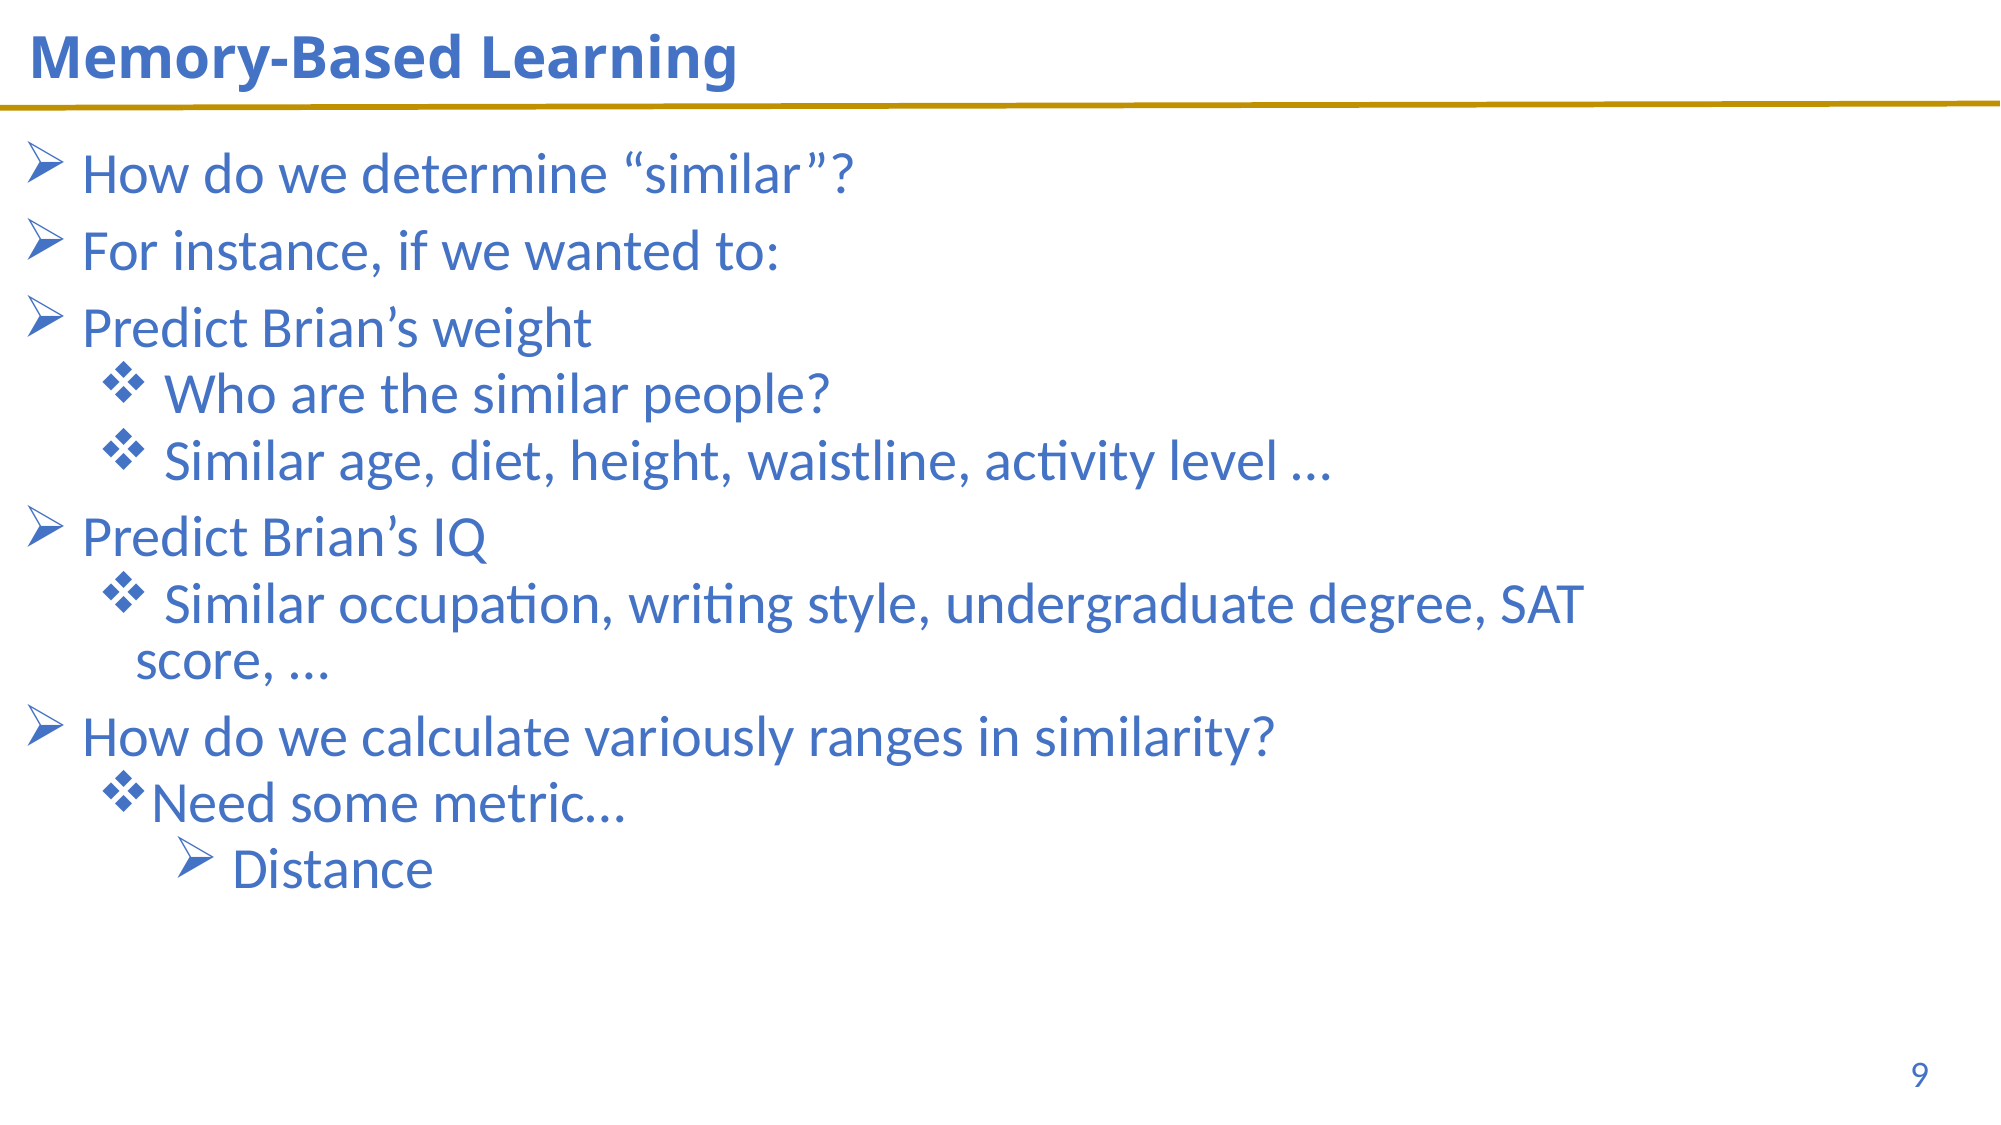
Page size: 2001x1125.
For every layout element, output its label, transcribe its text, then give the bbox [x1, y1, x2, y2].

title Memory-Based Learning [13, 0, 1739, 120]
slide_number 9 [1493, 1042, 1944, 1103]
list How do we determine “similar”? For instance, if we wanted to: Predict Brian’s weight Who are the similar people? Similar age, diet, height, waistline, activity level … Predict Brian’s IQ Similar occupation, writing style, undergraduate degree, SAT score, … How do we calculate variously ranges in similarity? Need some metric… Distance [7, 141, 1733, 1026]
